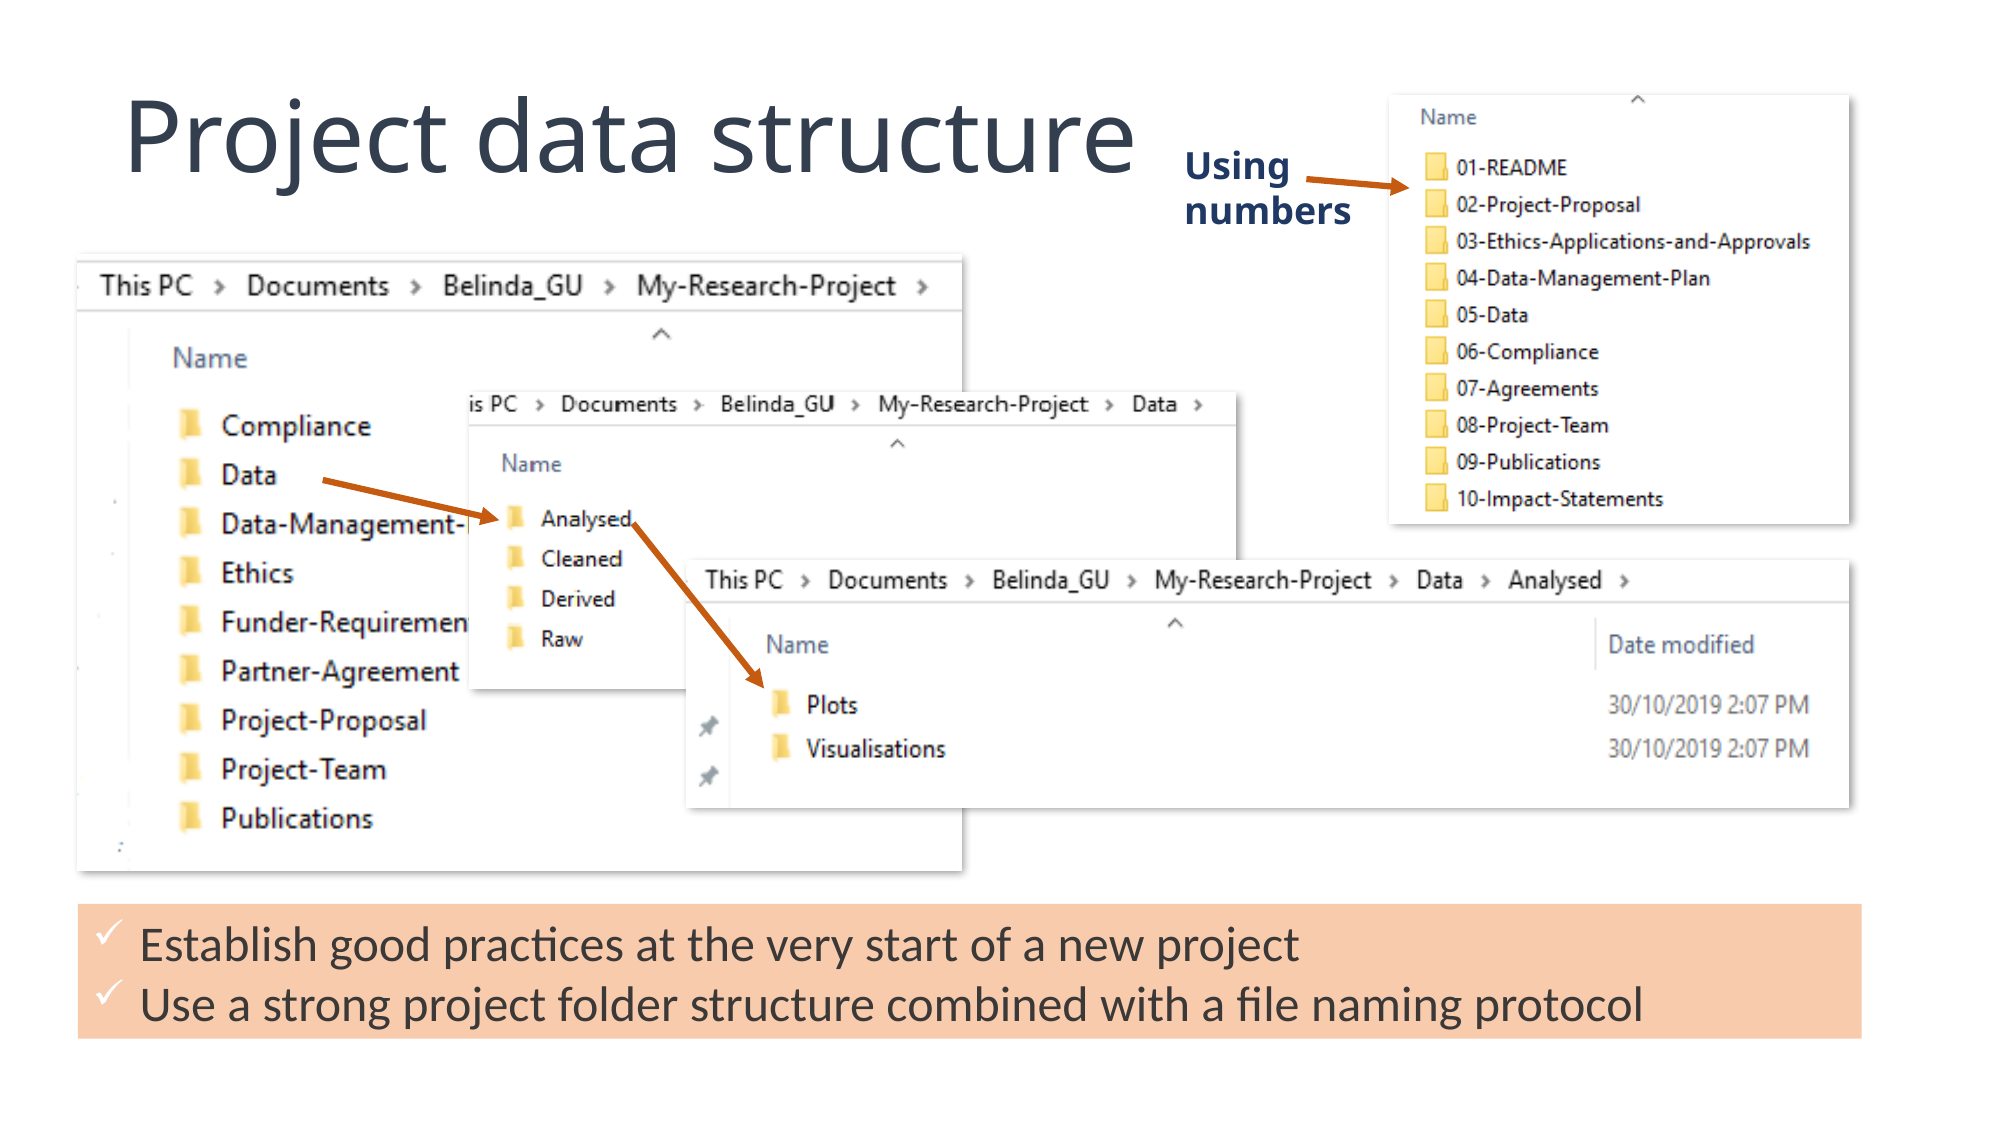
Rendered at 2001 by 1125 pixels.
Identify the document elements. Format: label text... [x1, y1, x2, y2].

picture [1389, 95, 1849, 524]
picture [77, 254, 1849, 871]
text_box Using numbers [1169, 135, 1377, 240]
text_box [1306, 179, 1410, 189]
text_box Project data structure [0, 79, 1643, 297]
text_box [322, 479, 500, 521]
text_box Establish good practices at the very start of a new project Use a strong project folder structure combined with a file naming protocol [77, 903, 1862, 1039]
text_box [633, 523, 765, 689]
